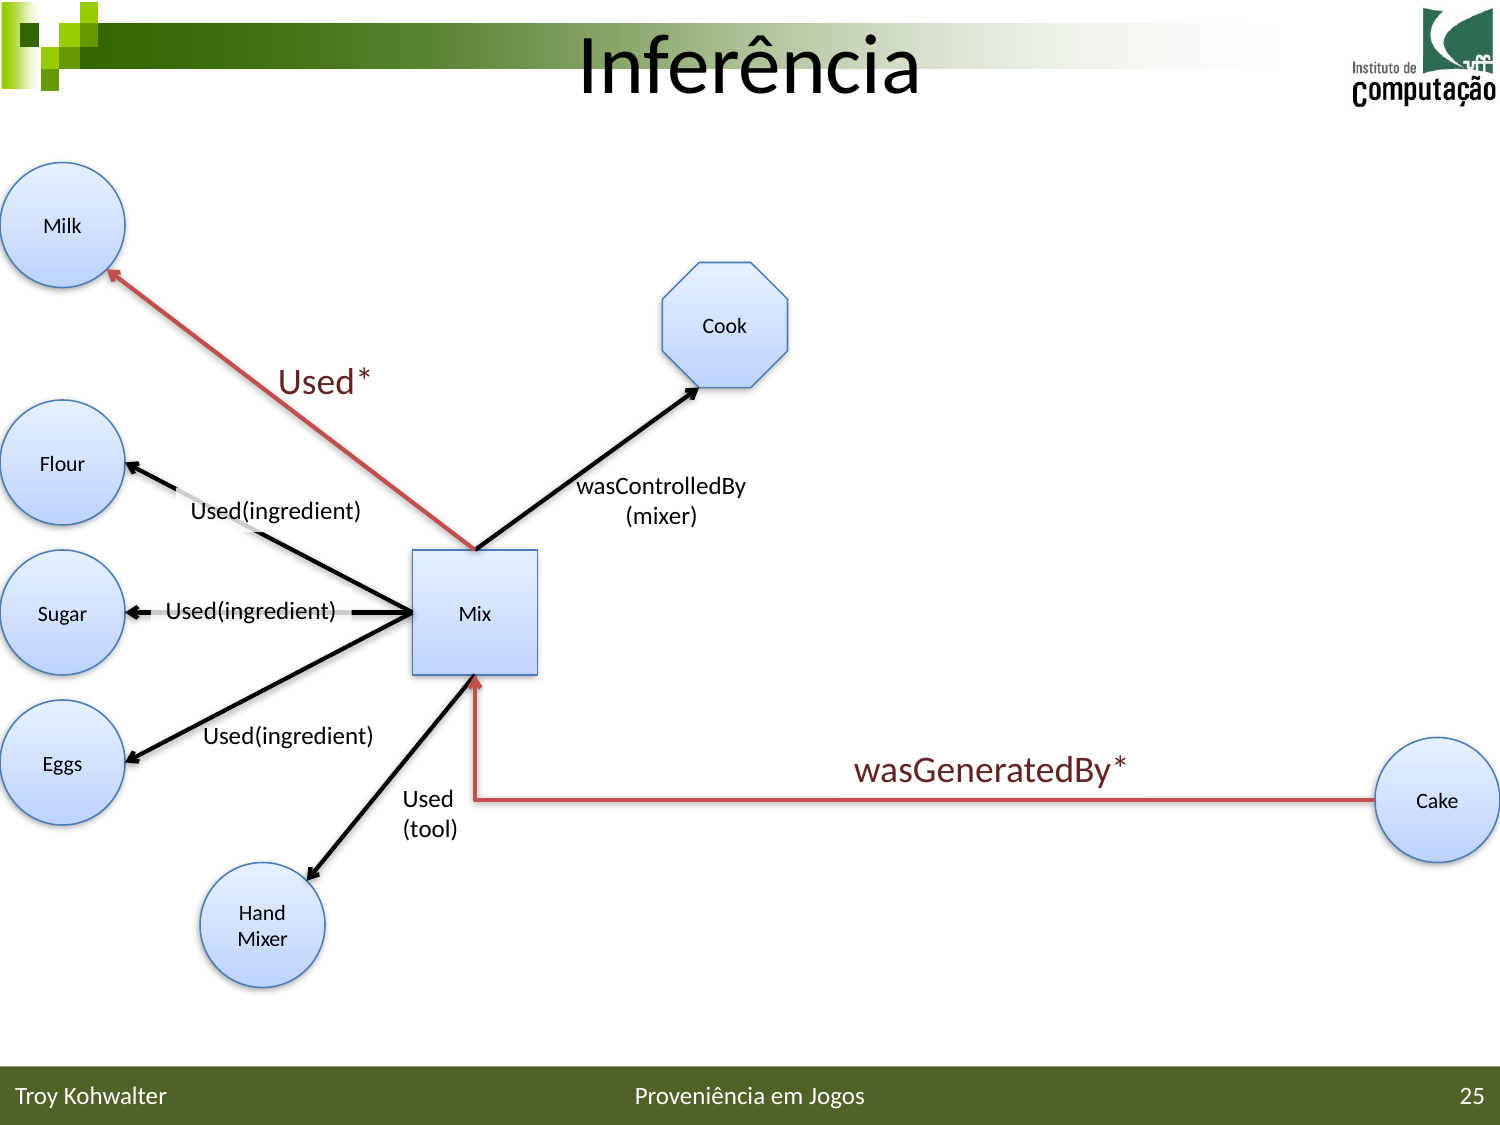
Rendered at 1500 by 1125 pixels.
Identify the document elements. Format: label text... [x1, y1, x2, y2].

slide_number 25 [1149, 1065, 1500, 1125]
text_box Sugar [0, 549, 119, 676]
slide_number Troy Kohwalter [0, 1065, 350, 1125]
text_box Mix [416, 559, 538, 673]
footer Proveniência em Jogos [512, 1065, 988, 1125]
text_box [306, 674, 476, 882]
text_box Eggs [0, 699, 126, 826]
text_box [106, 268, 476, 551]
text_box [124, 621, 413, 763]
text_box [480, 387, 700, 551]
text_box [474, 674, 1376, 801]
text_box Hand Mixer [199, 861, 326, 989]
text_box Flour [0, 399, 101, 526]
title Inferência [75, 0, 1425, 118]
text_box Cook [661, 261, 789, 389]
text_box wasControlledBy (mixer) [704, 460, 763, 539]
text_box Cake [1374, 736, 1500, 864]
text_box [124, 462, 413, 613]
text_box Milk [0, 161, 126, 289]
